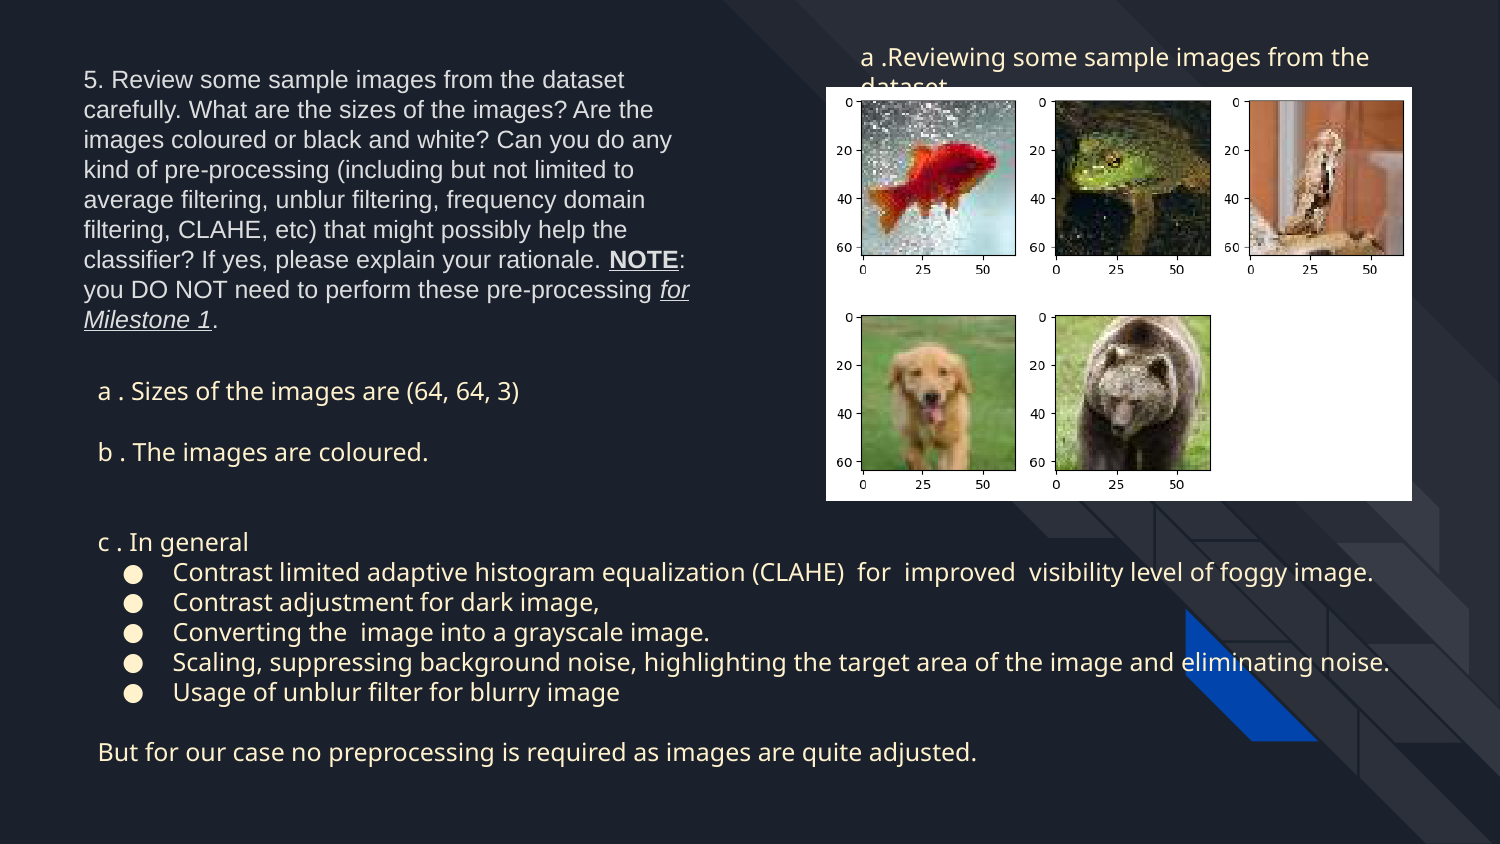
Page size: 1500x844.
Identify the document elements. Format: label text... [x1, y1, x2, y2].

text_box a .Reviewing some sample images from the dataset [770, 26, 1447, 117]
text_box b . The images are coloured. [82, 421, 790, 482]
text_box a . Sizes of the images are (64, 64, 3) [82, 360, 714, 421]
text_box c . In general Contrast limited adaptive histogram equalization (CLAHE) for improved visibility level of foggy image. Contrast adjustment for dark image, Converting the image into a grayscale image. Scaling, suppressing background noise, highlighting the target area of the image and eliminating noise. Usage of unblur filter for blurry image But for our case no preprocessing is required as images are quite adjusted. [82, 511, 1412, 781]
title 5. Review some sample images from the dataset carefully. What are the sizes of the images? Are the images coloured or black and white? Can you do any kind of pre-processing (including but not limited to average filtering, unblur filtering, frequency domain filtering, CLAHE, etc) that might possibly help the classifier? If yes, please explain your rationale. NOTE: you DO NOT need to perform these pre-processing for Milestone 1. [68, 48, 721, 278]
picture [825, 86, 1412, 501]
